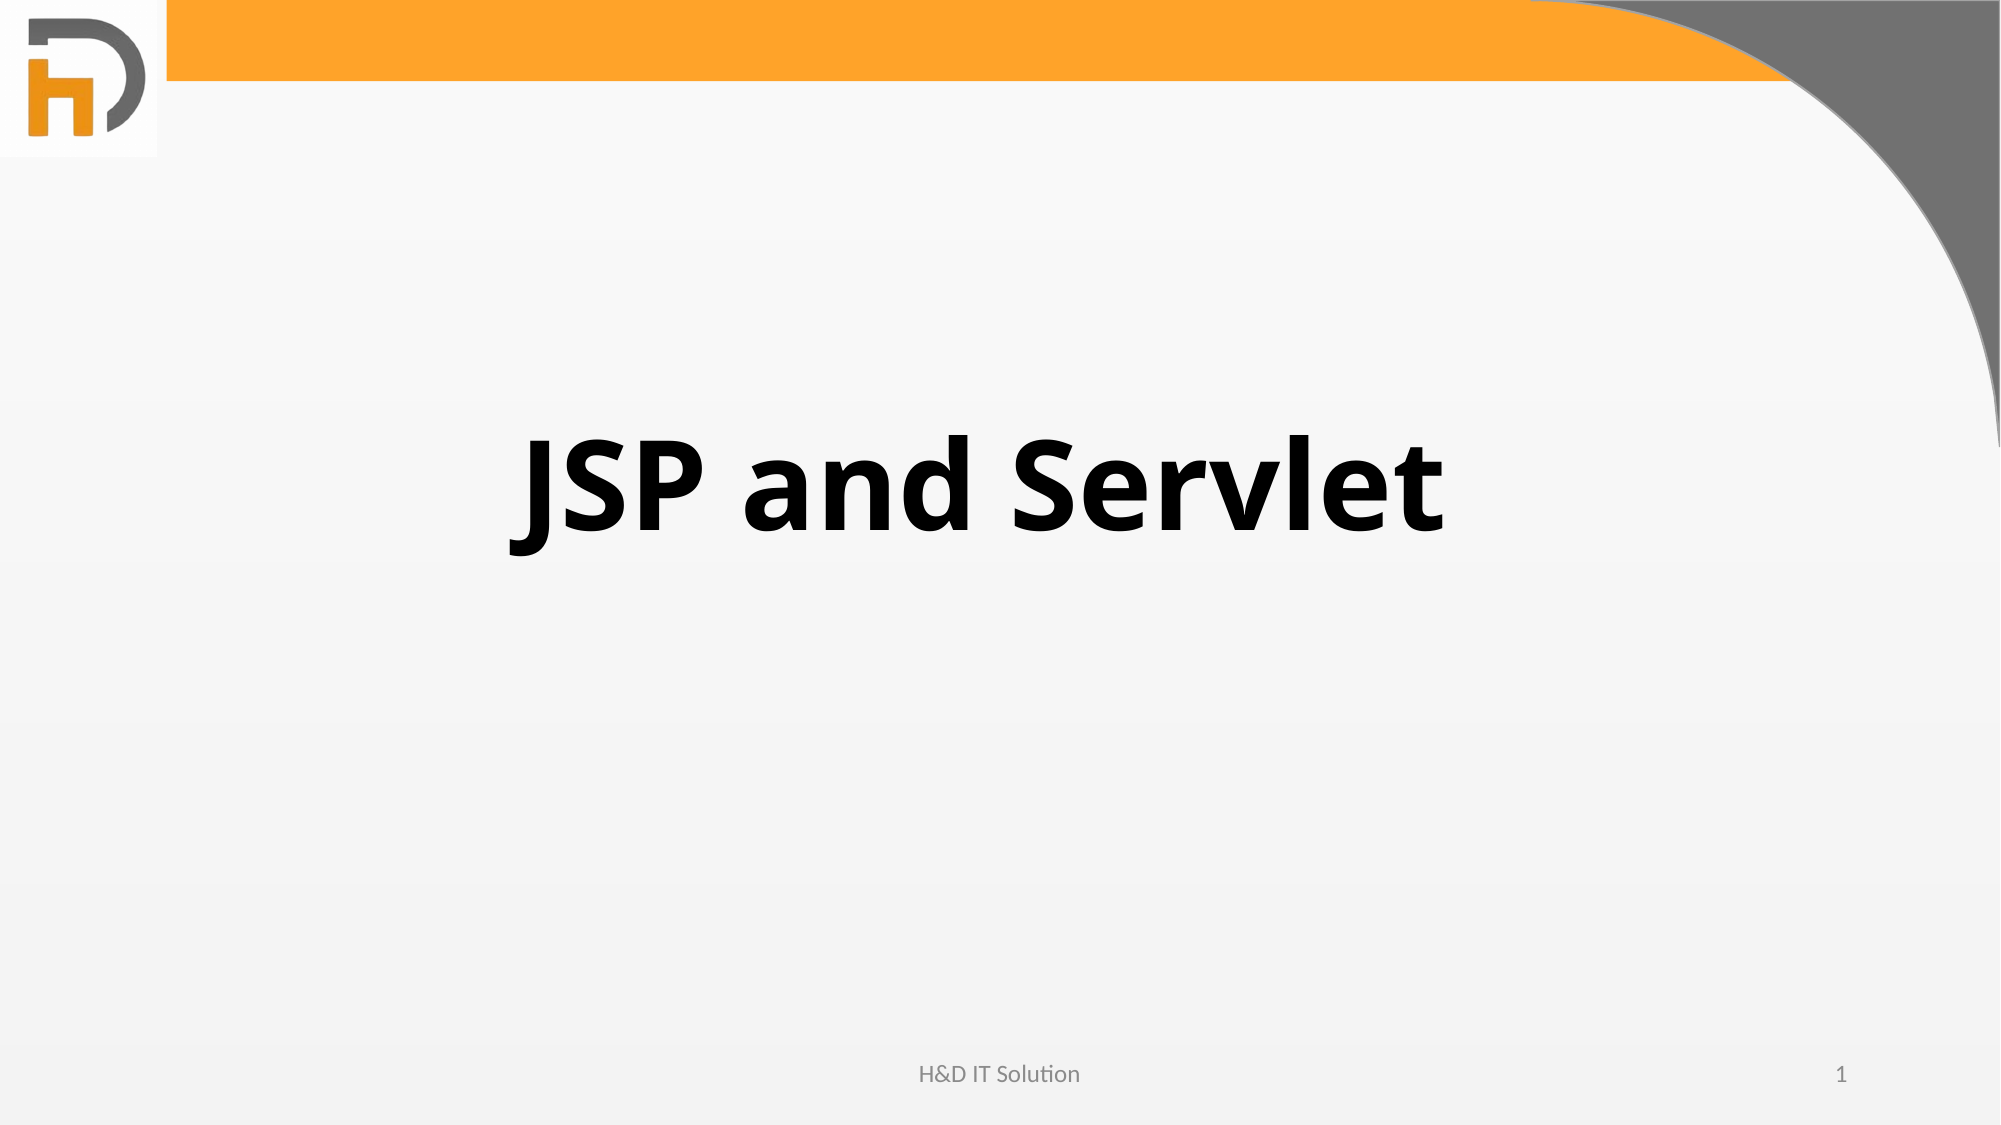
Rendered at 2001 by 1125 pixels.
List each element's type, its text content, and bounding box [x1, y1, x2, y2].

footer H&D IT Solution [662, 1042, 1338, 1103]
title JSP and Servlet [249, 366, 1750, 851]
slide_number 1 [1412, 1042, 1863, 1103]
picture [0, 0, 157, 157]
